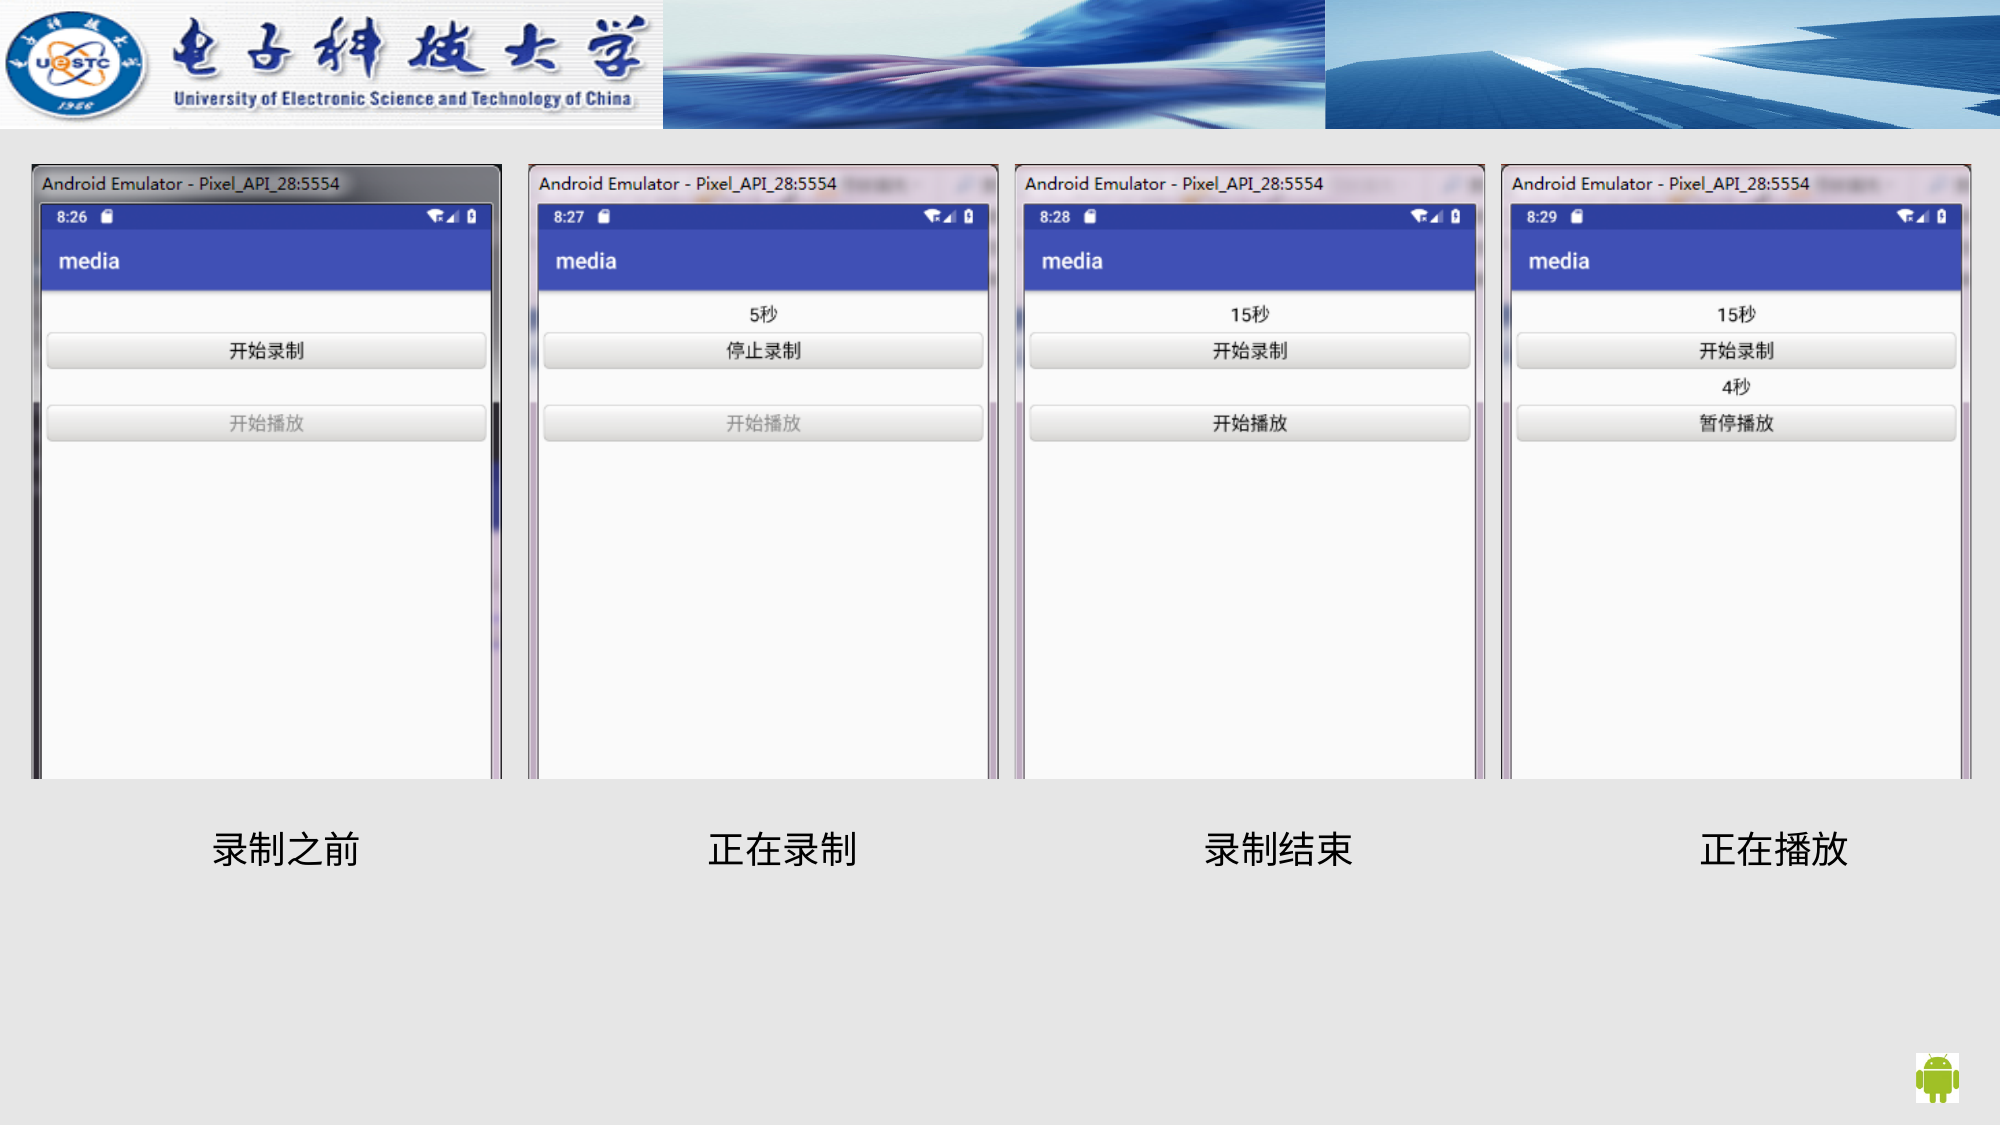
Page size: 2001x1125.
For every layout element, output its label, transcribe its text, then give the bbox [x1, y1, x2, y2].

picture [528, 164, 999, 779]
text_box 录制结束 [1093, 818, 1463, 879]
picture [0, 0, 2000, 129]
text_box 正在录制 [598, 818, 968, 879]
picture [1501, 164, 1972, 779]
picture [1014, 164, 1486, 779]
text_box 正在播放 [1589, 818, 1959, 879]
text_box 录制之前 [101, 818, 471, 879]
picture [1916, 1053, 1959, 1103]
picture [31, 164, 502, 779]
